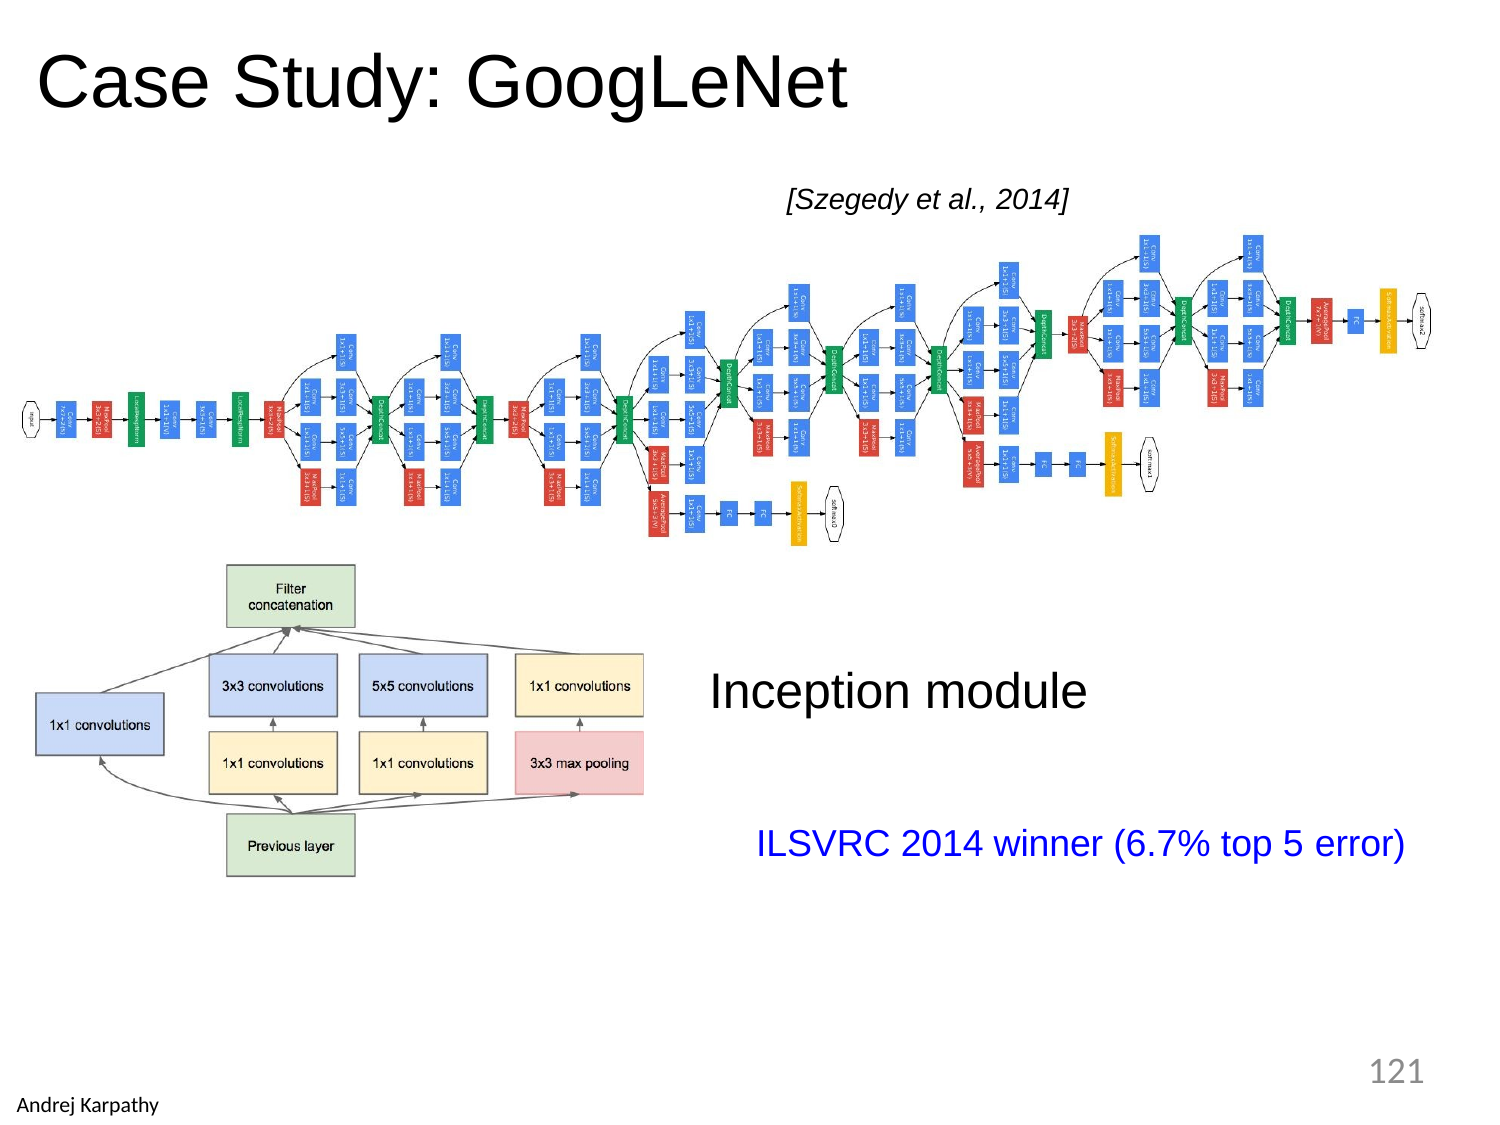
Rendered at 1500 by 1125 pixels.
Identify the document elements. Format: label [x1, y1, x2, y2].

text_box [0, 176, 1500, 878]
slide_number [1080, 1046, 1425, 1092]
text_box [707, 658, 1413, 865]
text_box [36, 32, 1463, 123]
text_box [1, 1083, 175, 1125]
